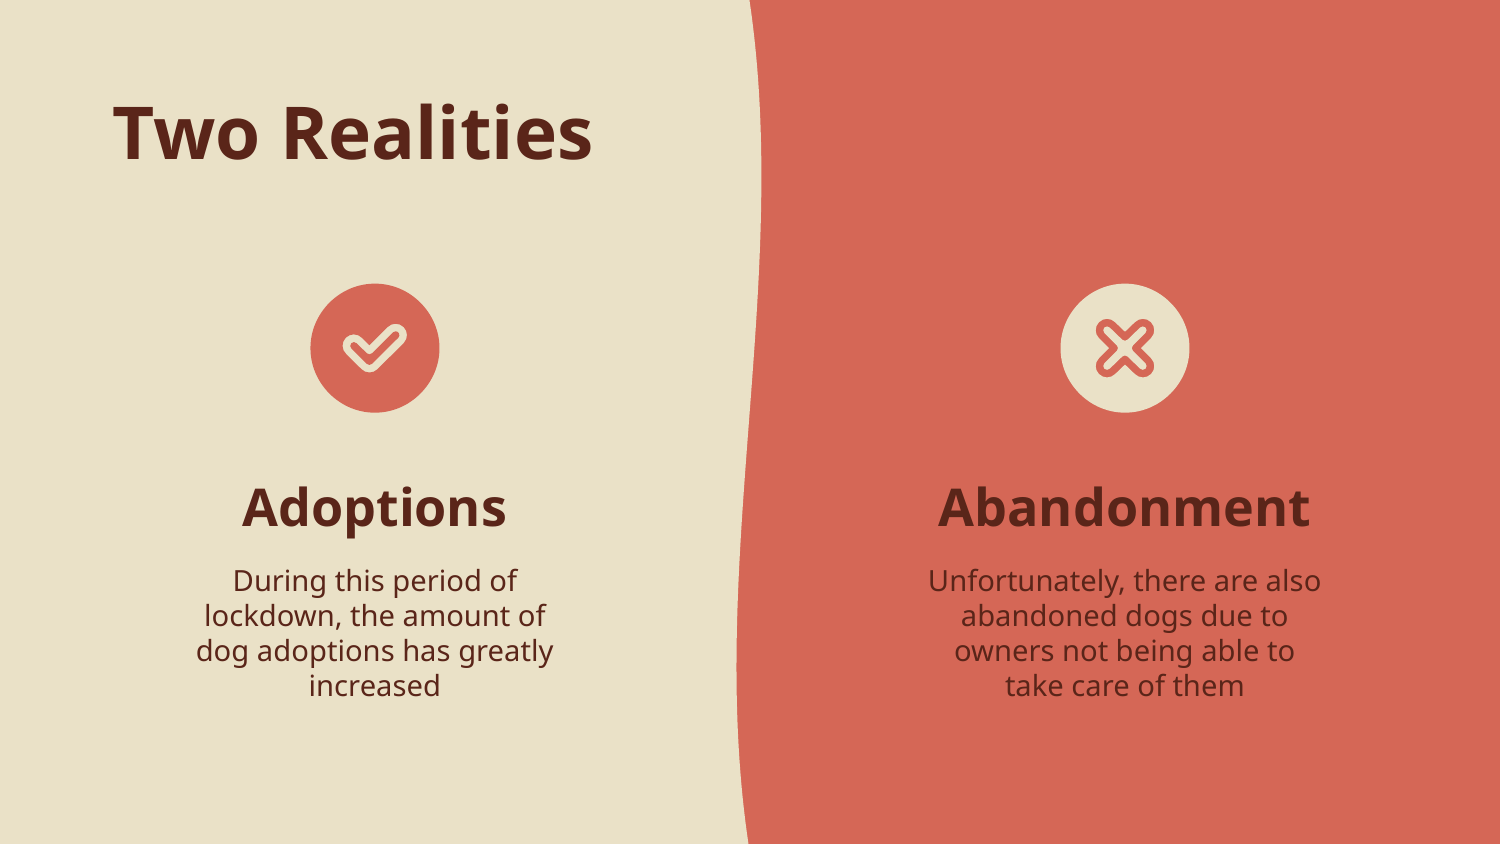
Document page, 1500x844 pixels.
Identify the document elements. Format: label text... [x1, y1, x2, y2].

subtitle During this period of lockdown, the amount of dog adoptions has greatly increased [160, 547, 590, 751]
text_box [310, 283, 440, 413]
title Abandonment [866, 481, 1384, 530]
title Adoptions [116, 481, 634, 530]
subtitle Unfortunately, there are also abandoned dogs due to owners not being able to take care of them [910, 547, 1340, 751]
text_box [1060, 283, 1190, 413]
title Two Realities [97, 71, 1401, 166]
